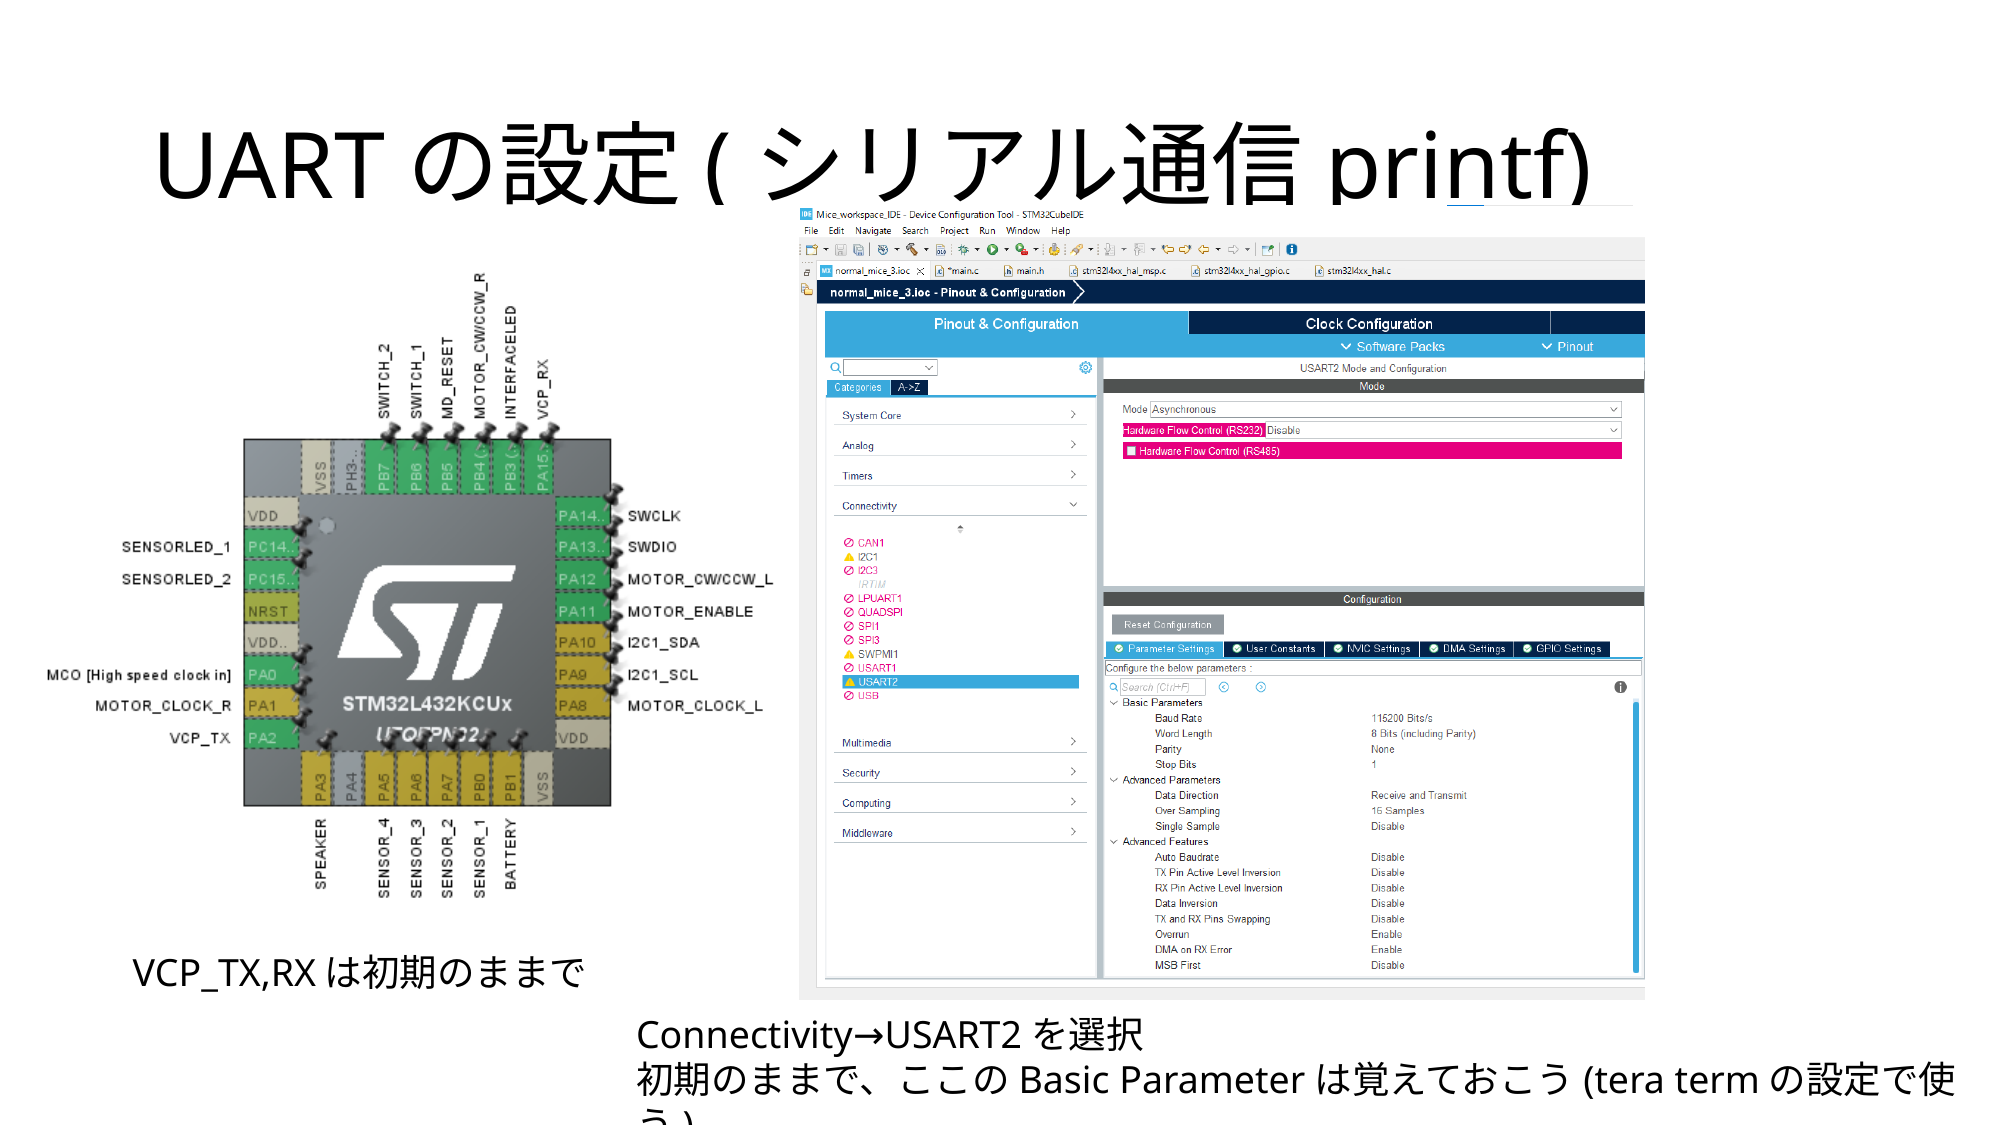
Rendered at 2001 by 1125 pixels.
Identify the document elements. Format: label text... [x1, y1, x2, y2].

text_box Connectivity→USART2を選択 初期のままで、ここのBasic Parameterは覚えておこう(tera termの設定で使う) [621, 1003, 2000, 1125]
text_box VCP_TX,RXは初期のままで [117, 941, 622, 1001]
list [23, 205, 798, 920]
title UARTの設定(シリアル通信printf) [137, 59, 1863, 278]
picture [798, 205, 1645, 1000]
